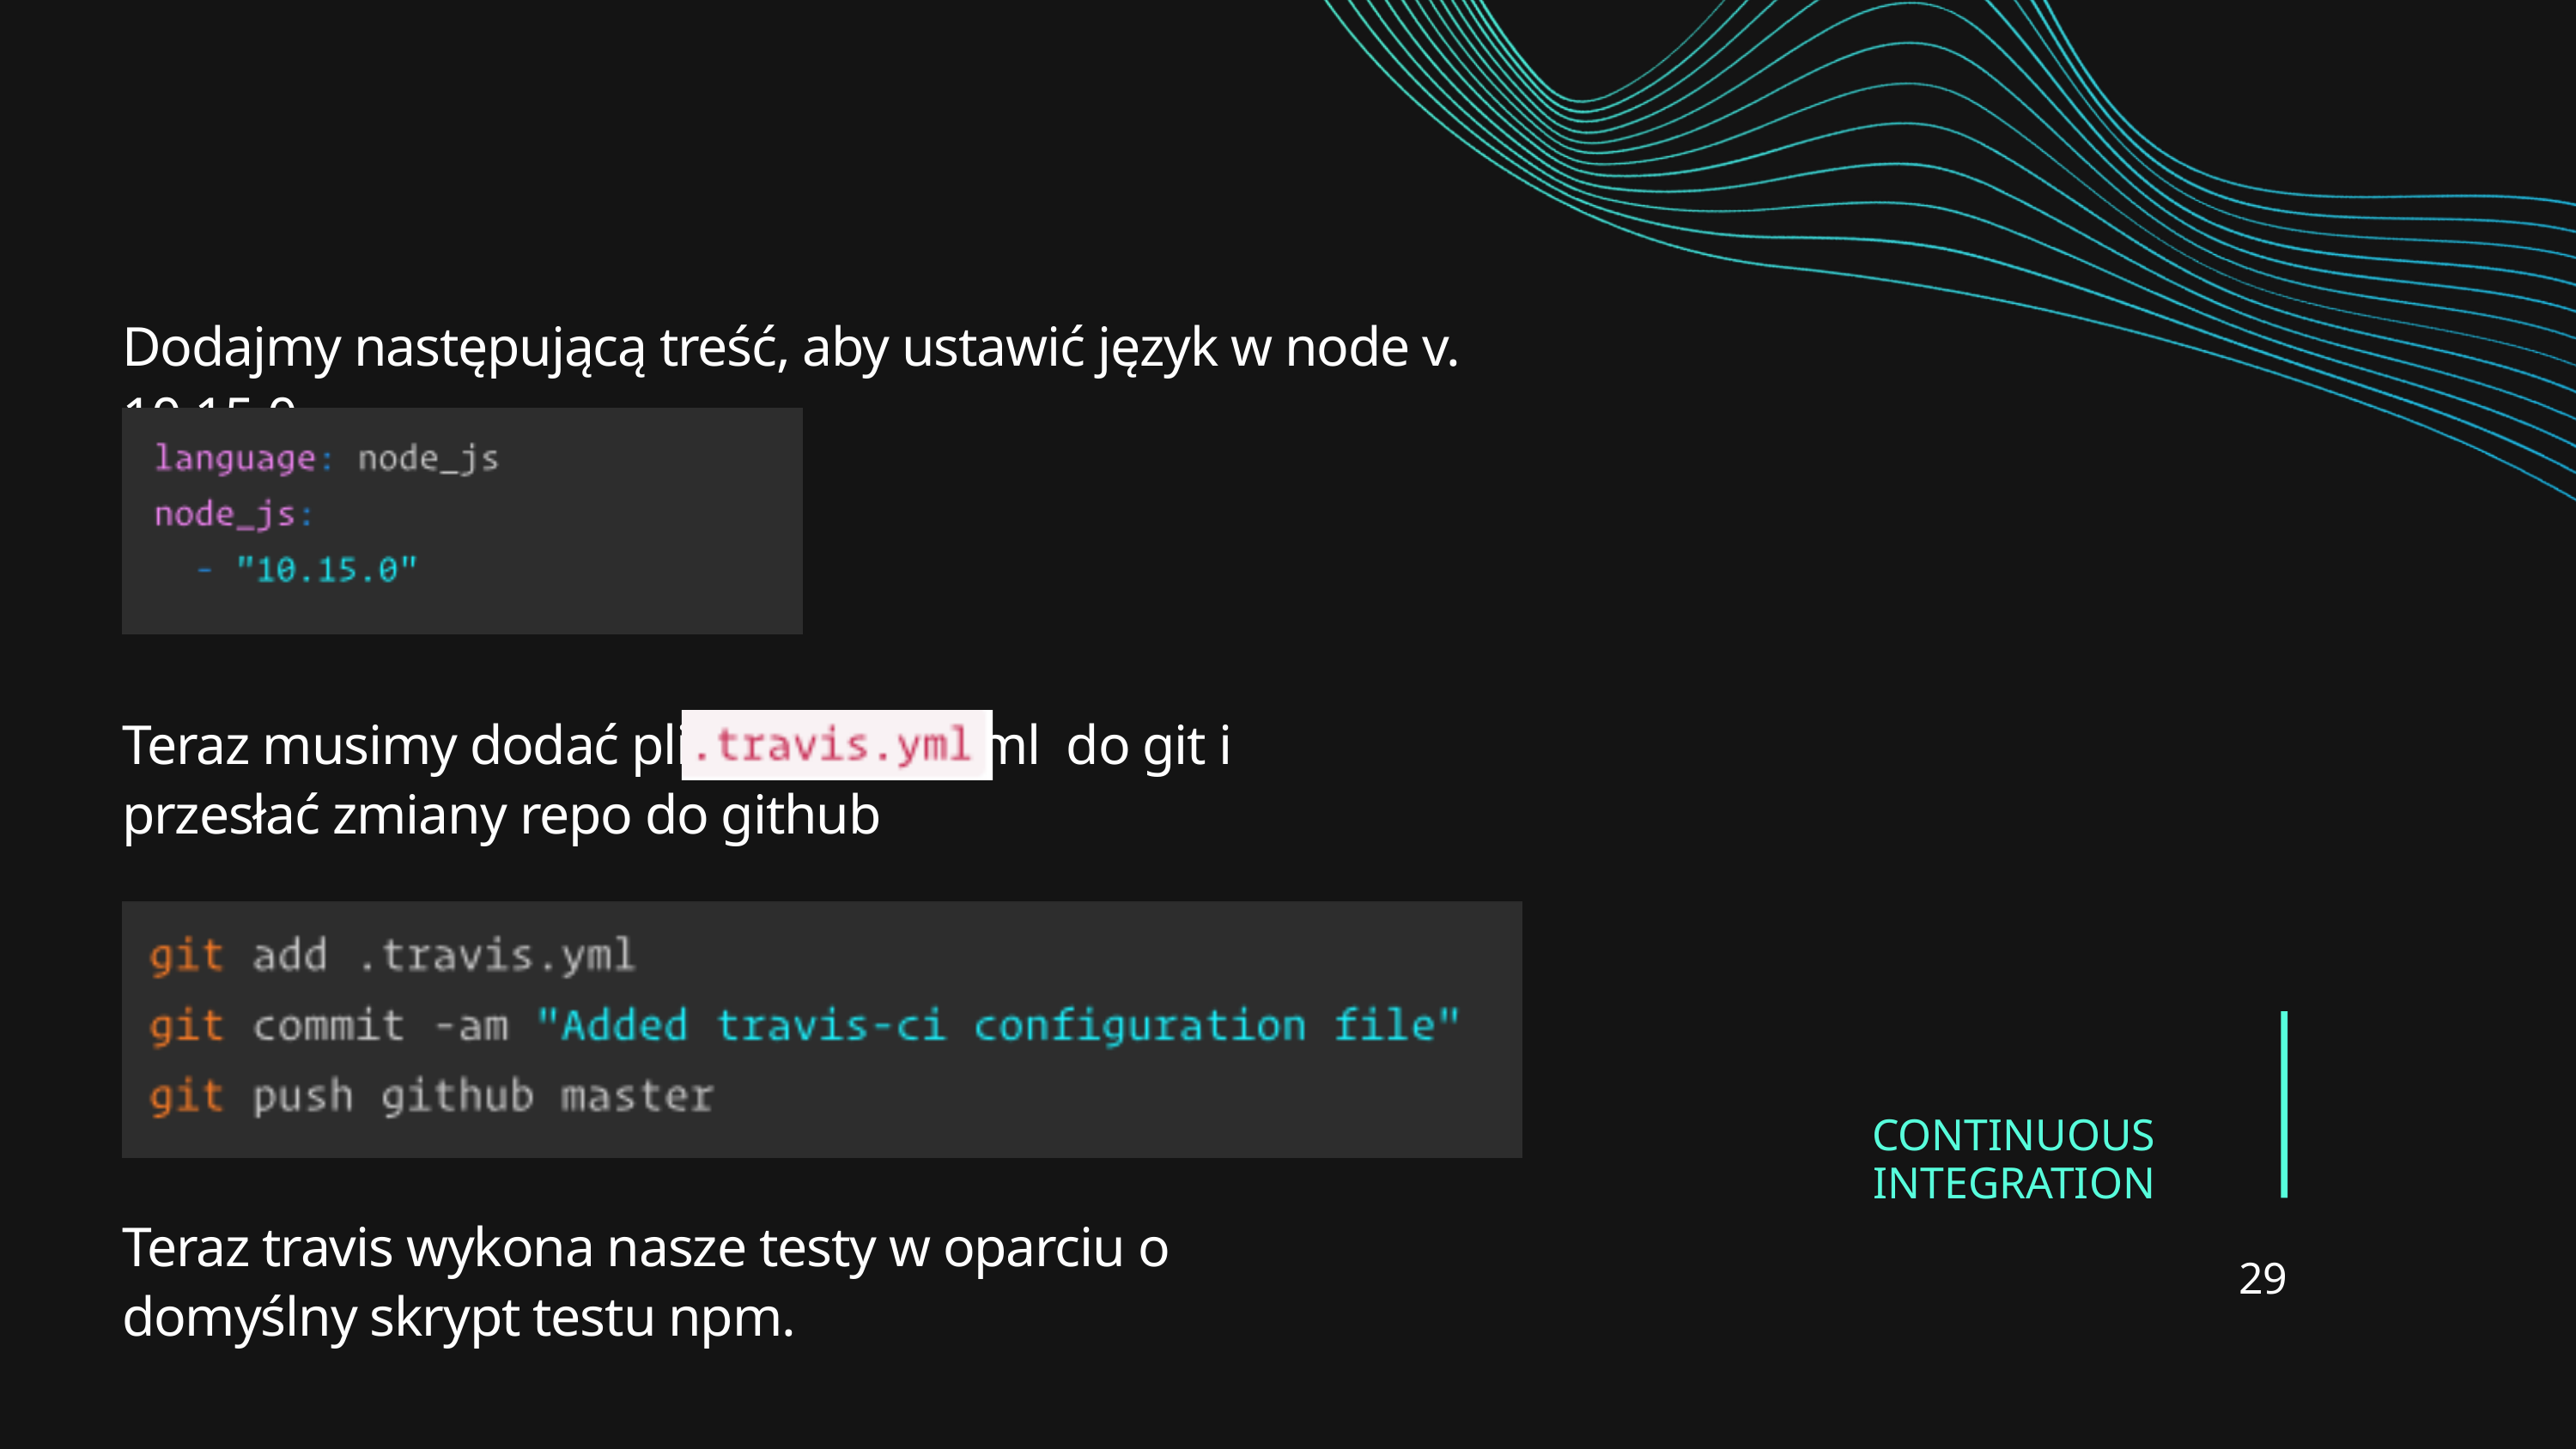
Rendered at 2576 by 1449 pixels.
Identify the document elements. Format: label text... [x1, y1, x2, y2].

text_box CONTINUOUS INTEGRATION [1404, 1112, 2155, 1208]
picture [681, 710, 993, 780]
picture [122, 408, 803, 635]
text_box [2200, 1010, 2288, 1305]
text_box Teraz musimy dodać plik .travis.yml do git i przesłać zmiany repo do github [122, 705, 1324, 845]
picture [1177, 0, 2576, 822]
text_box Dodajmy następującą treść, aby ustawić język w node v. 10.15.0 [122, 307, 1206, 447]
picture [122, 901, 1522, 1158]
text_box Teraz travis wykona nasze testy w oparciu o domyślny skrypt testu npm. [122, 1207, 1324, 1347]
